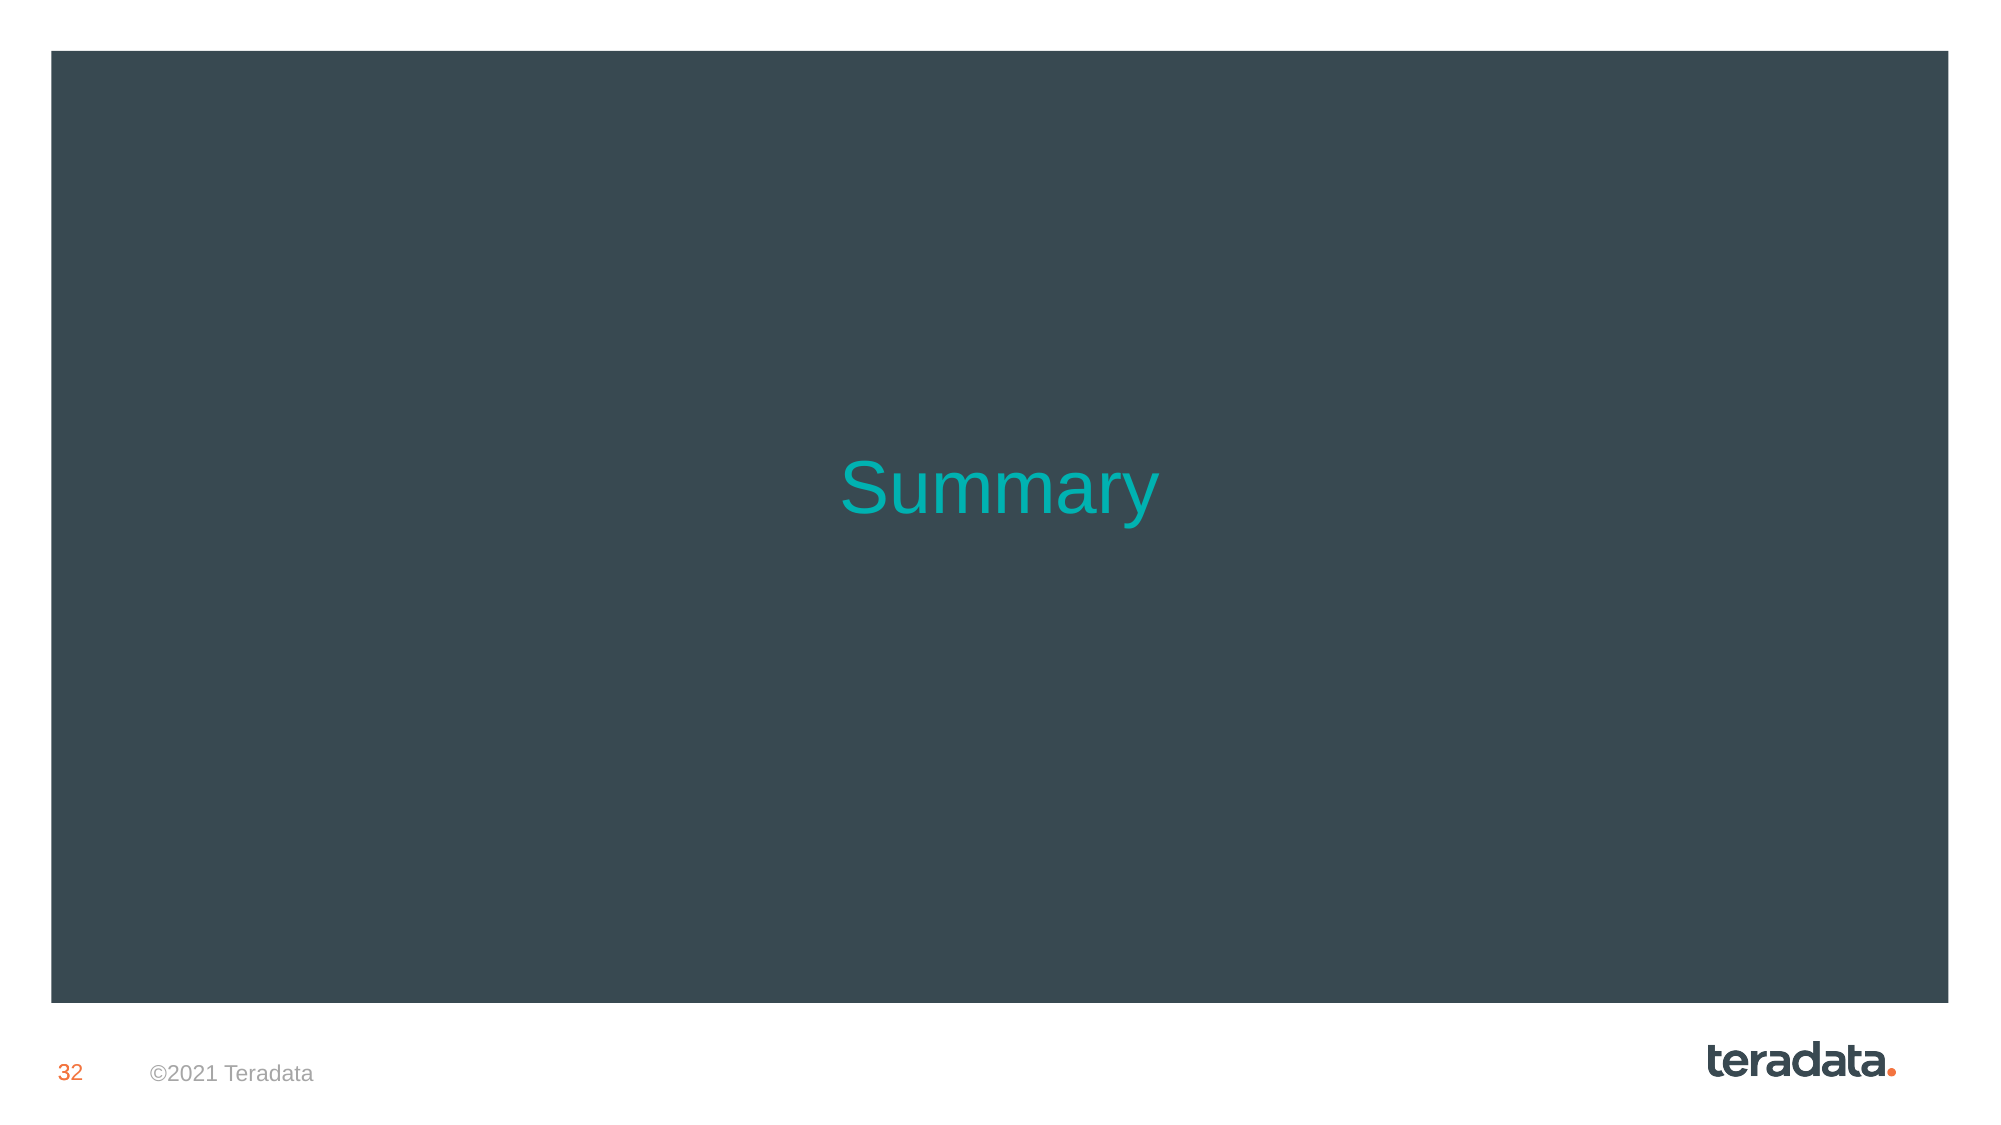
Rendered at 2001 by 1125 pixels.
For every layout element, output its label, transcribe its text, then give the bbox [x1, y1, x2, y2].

picture [1708, 1041, 1896, 1077]
list Summary [51, 407, 1949, 560]
